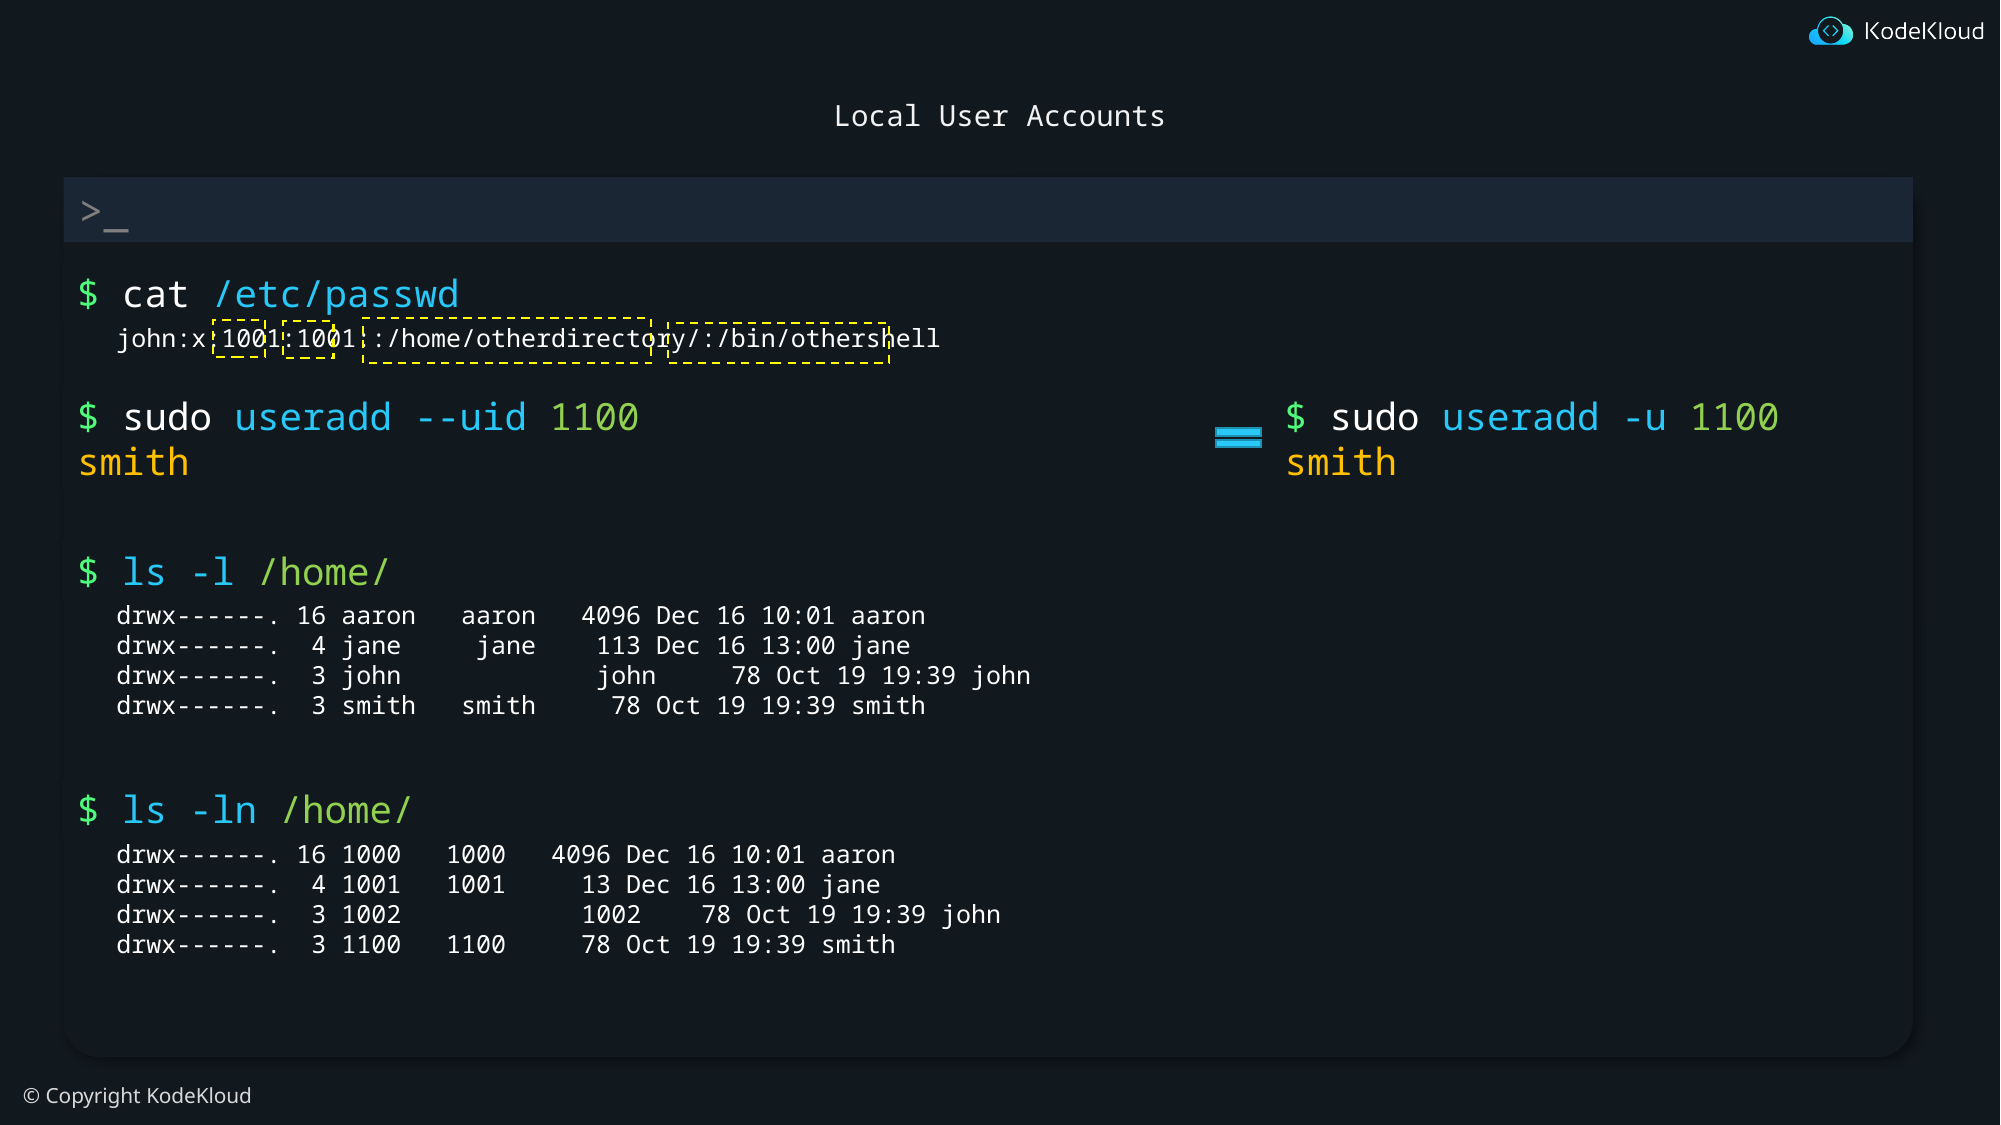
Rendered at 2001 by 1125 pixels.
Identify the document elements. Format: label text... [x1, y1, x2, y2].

text_box [1215, 428, 1262, 437]
text_box [667, 322, 889, 364]
text_box $ ls -ln /home/ [62, 779, 1146, 839]
title Local User Accounts [727, 67, 1273, 168]
text_box [363, 318, 652, 364]
picture [1792, 0, 2000, 62]
text_box $ sudo useradd -u 1100 smith [1269, 385, 1895, 491]
text_box [213, 319, 266, 357]
text_box drwx------. 16 1000 1000 4096 Dec 16 10:01 aaron drwx------. 4 1001 1001 13 Dec 16 13:00 jane drwx------. 3 1002 1002 78 Oct 19 19:39 john drwx------. 3 1100 1100 78 Oct 19 19:39 smith [101, 831, 1154, 966]
text_box $ ls -l /home/ [62, 540, 1146, 601]
text_box [283, 321, 334, 359]
text_box drwx------. 16 aaron aaron 4096 Dec 16 10:01 aaron drwx------. 4 jane jane 113 Dec 16 13:00 jane drwx------. 3 john john 78 Oct 19 19:39 john drwx------. 3 smith smith 78 Oct 19 19:39 smith [101, 592, 1154, 727]
text_box [1215, 439, 1262, 448]
text_box $ sudo useradd --uid 1100 smith [62, 385, 739, 491]
text_box john:x:1001:1001::/home/otherdirectory/:/bin/othershell [101, 314, 1154, 360]
text_box $ cat /etc/passwd [62, 262, 1146, 323]
